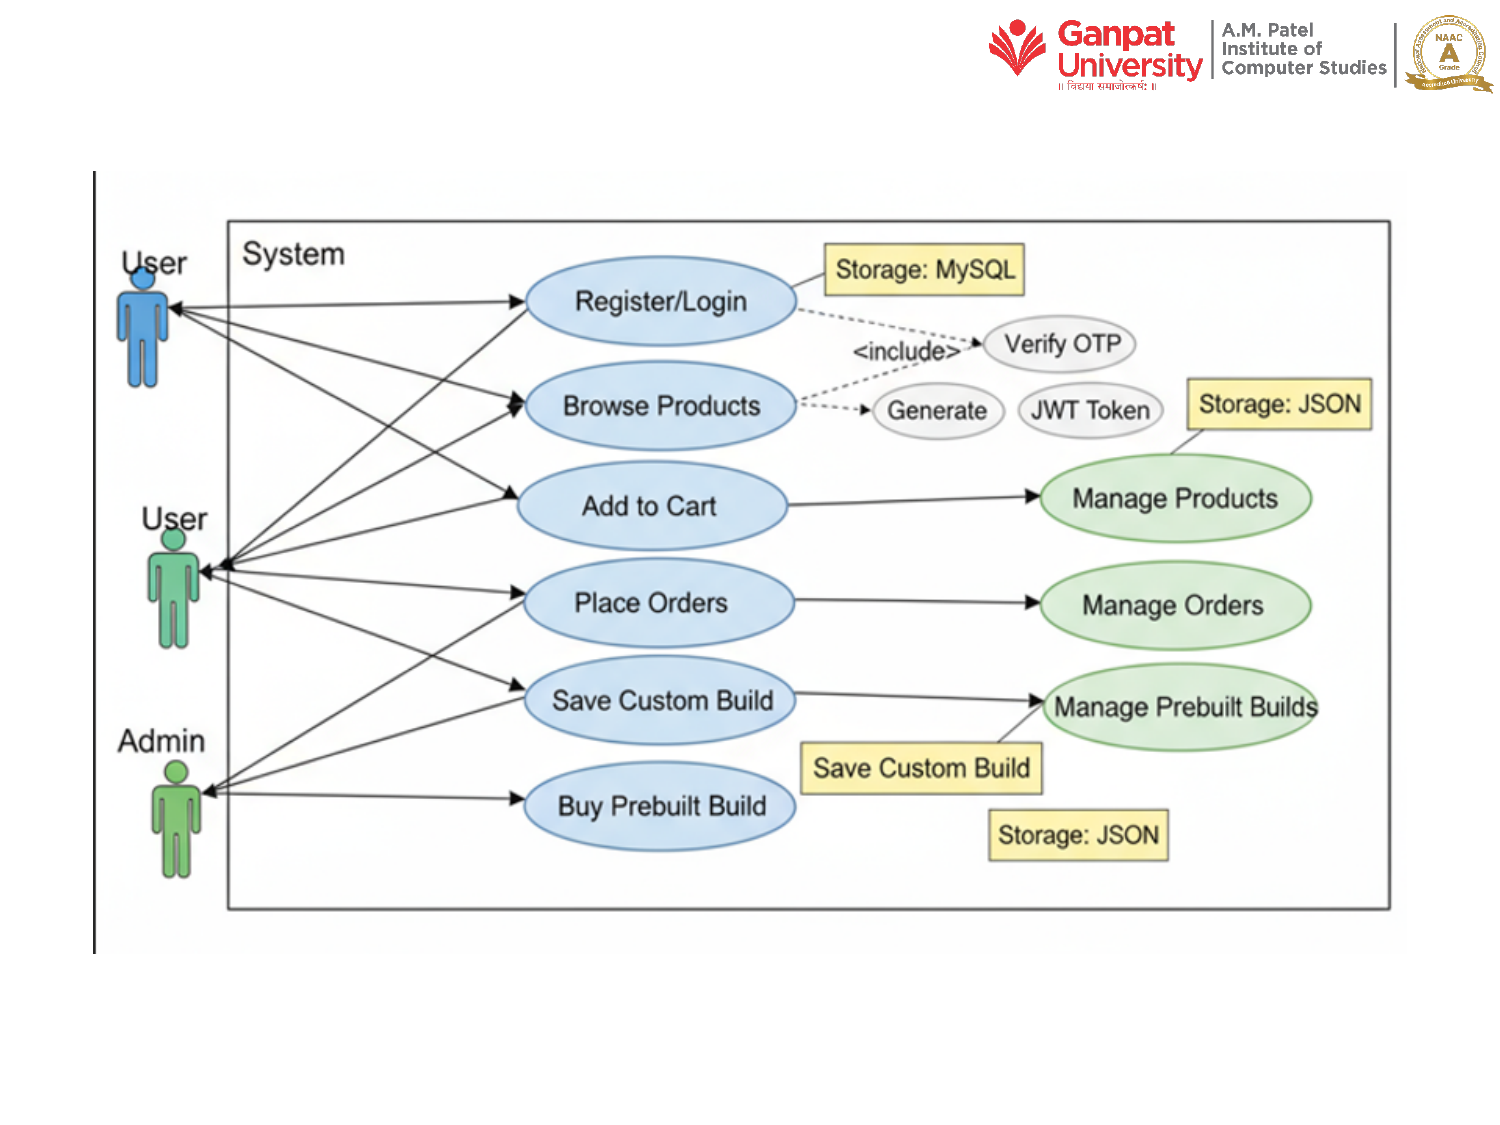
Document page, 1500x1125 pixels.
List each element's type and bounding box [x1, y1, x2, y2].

picture [989, 15, 1494, 94]
picture [93, 171, 1407, 954]
